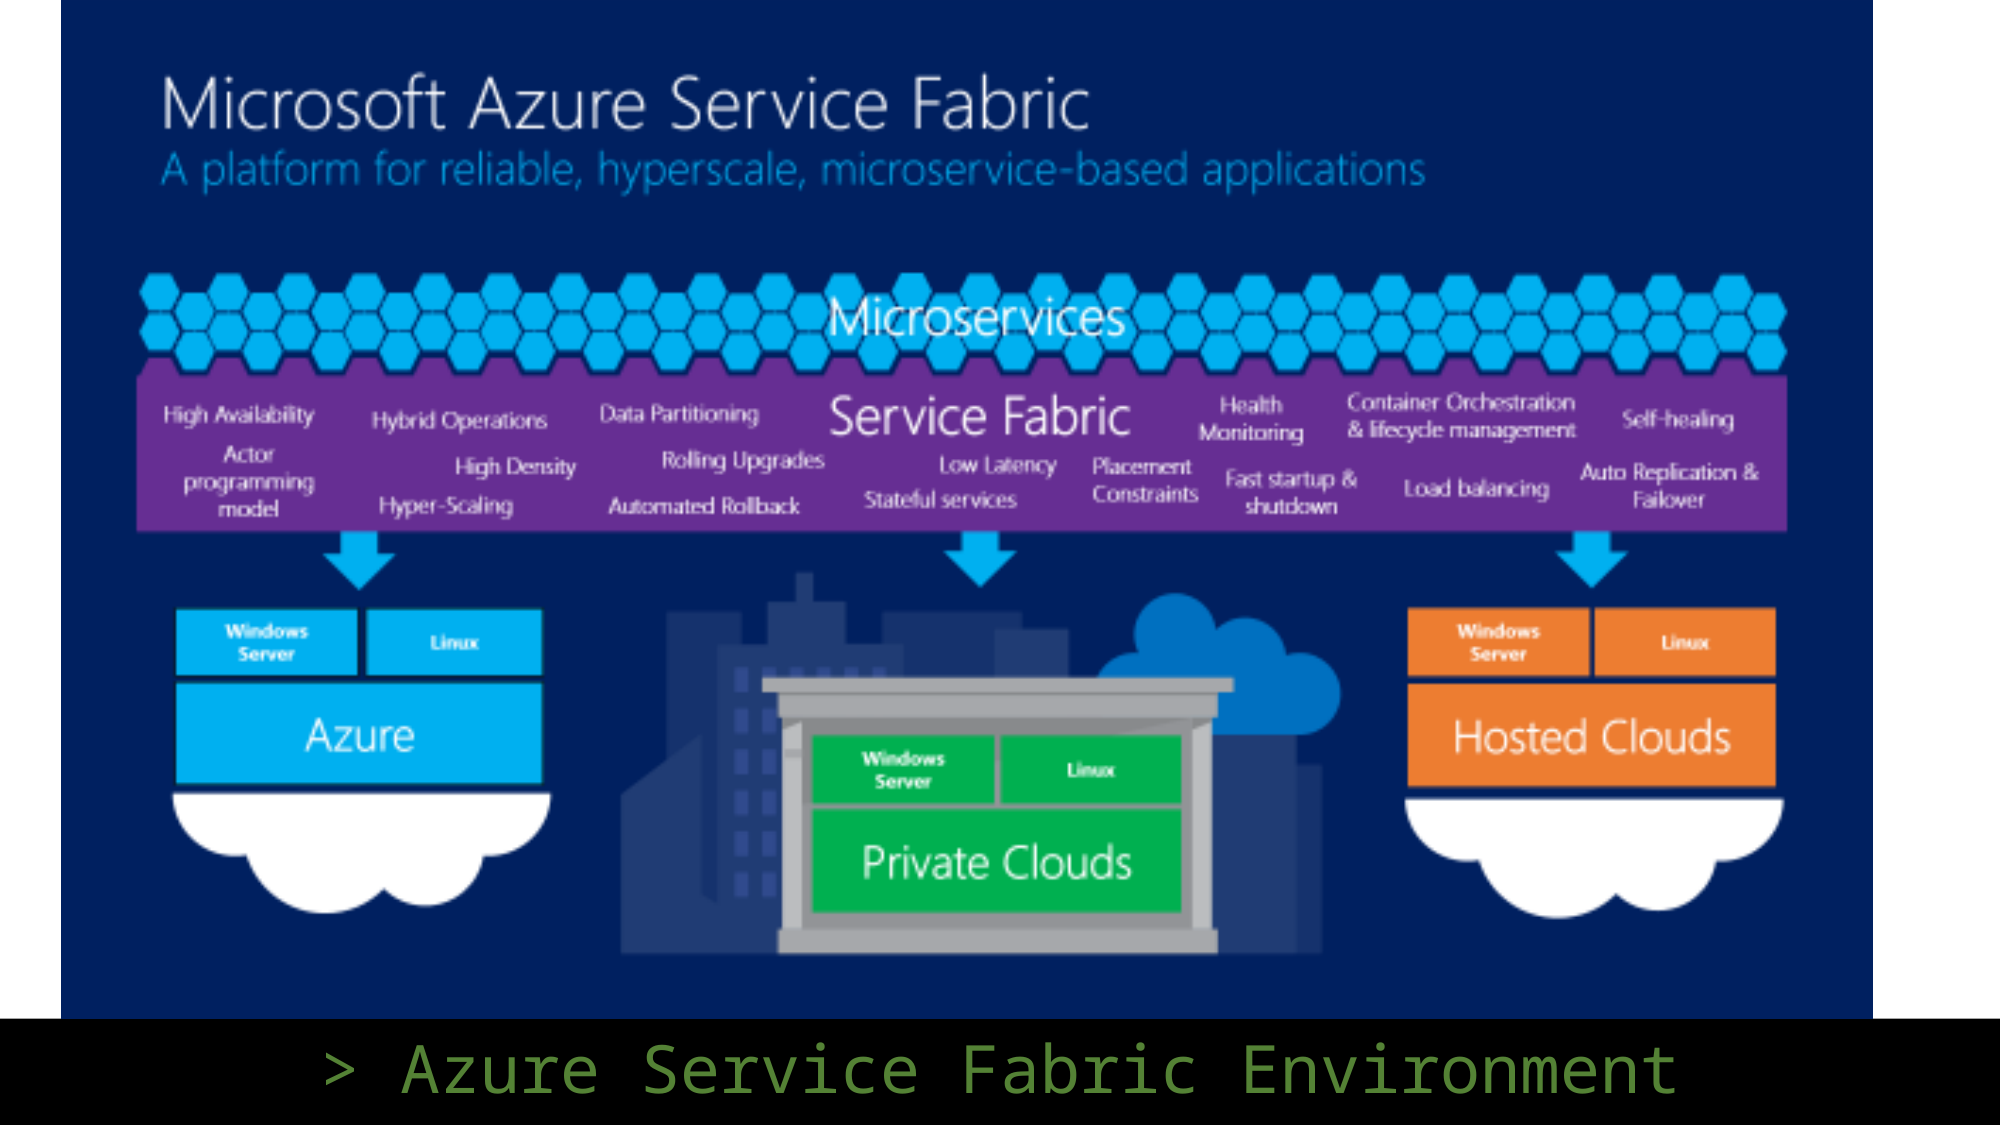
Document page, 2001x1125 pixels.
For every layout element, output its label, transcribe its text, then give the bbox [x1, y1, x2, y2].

picture [61, 0, 1873, 1019]
text_box > Azure Service Fabric Environment [0, 1018, 2000, 1125]
